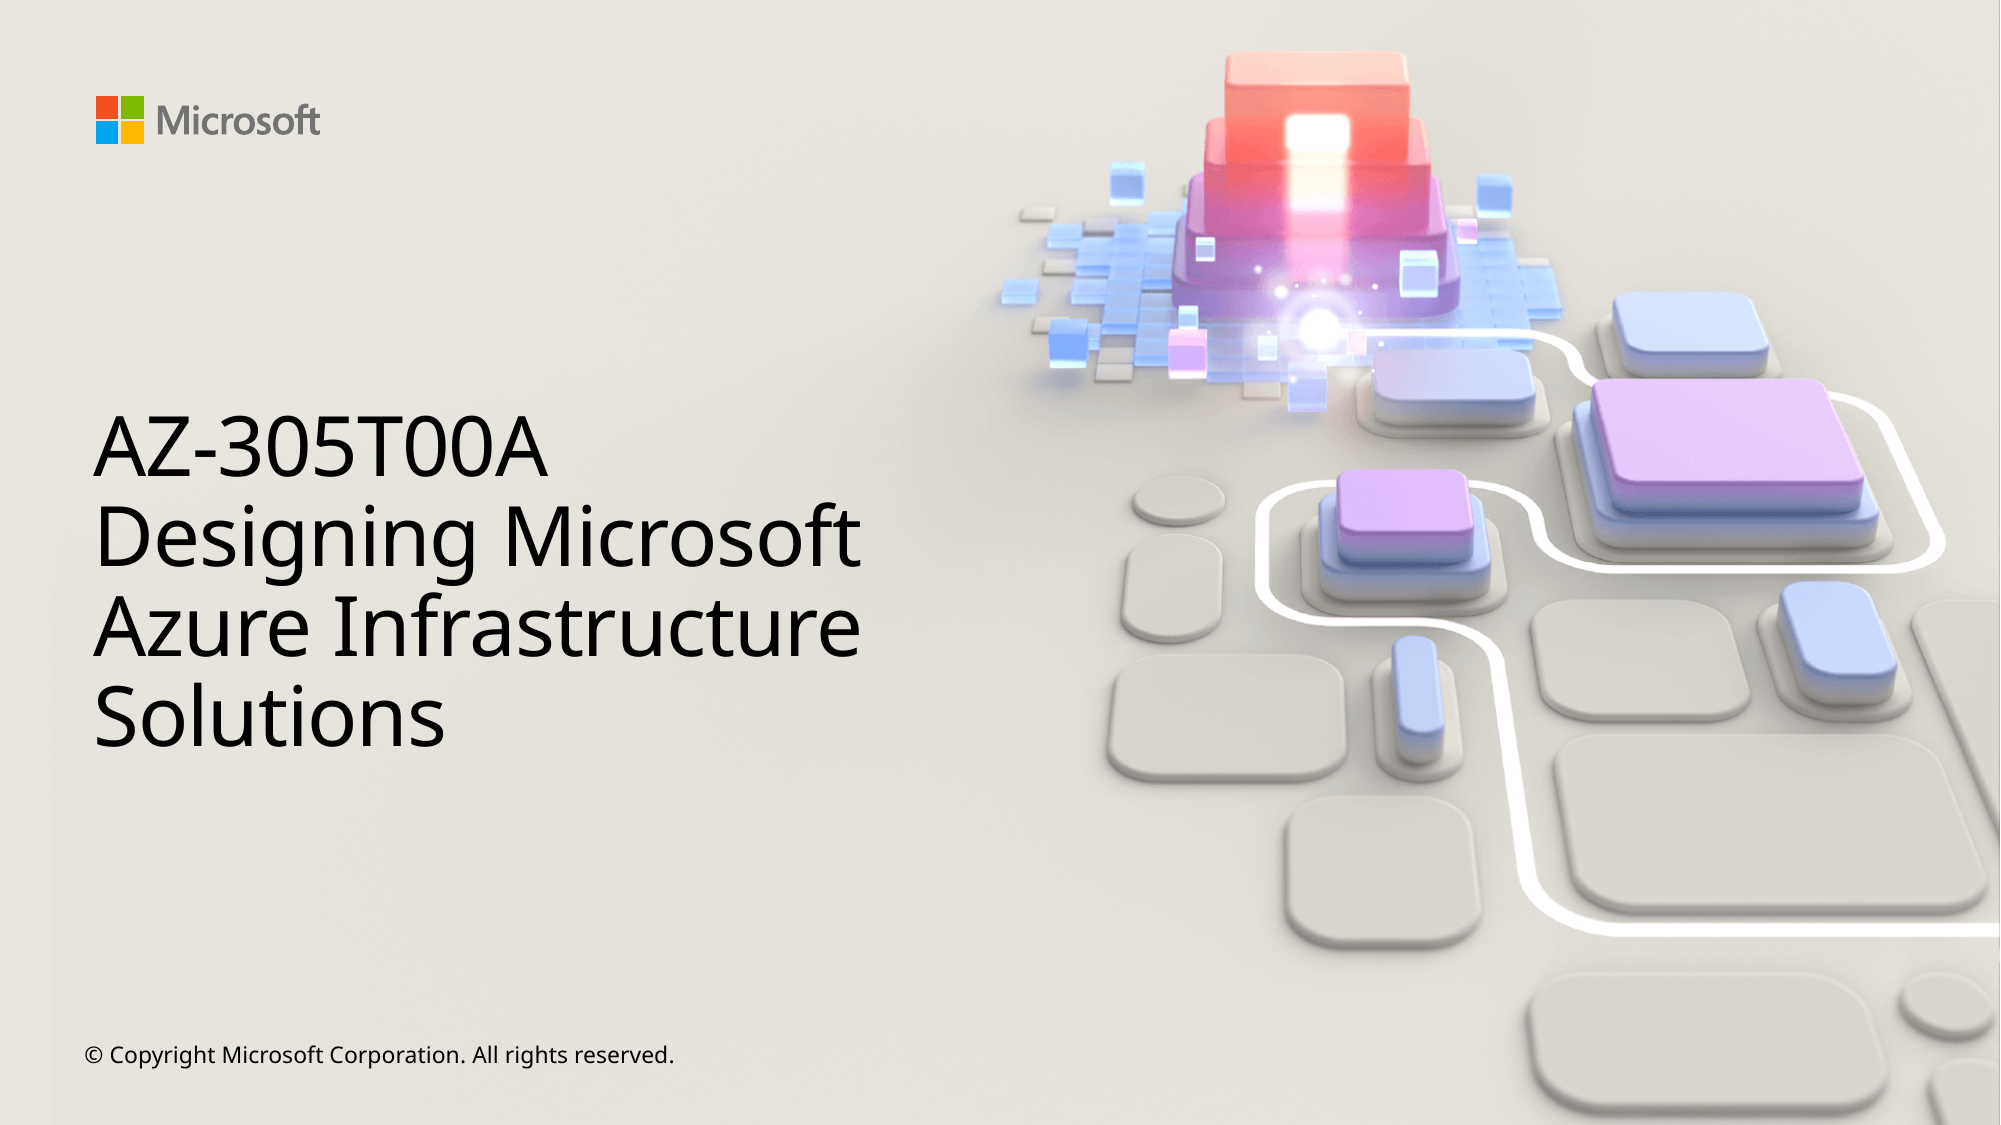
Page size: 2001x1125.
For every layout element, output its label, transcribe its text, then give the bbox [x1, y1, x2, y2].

picture [0, 0, 2000, 1125]
title AZ-305T00A Designing Microsoft Azure Infrastructure Solutions [93, 562, 1027, 765]
